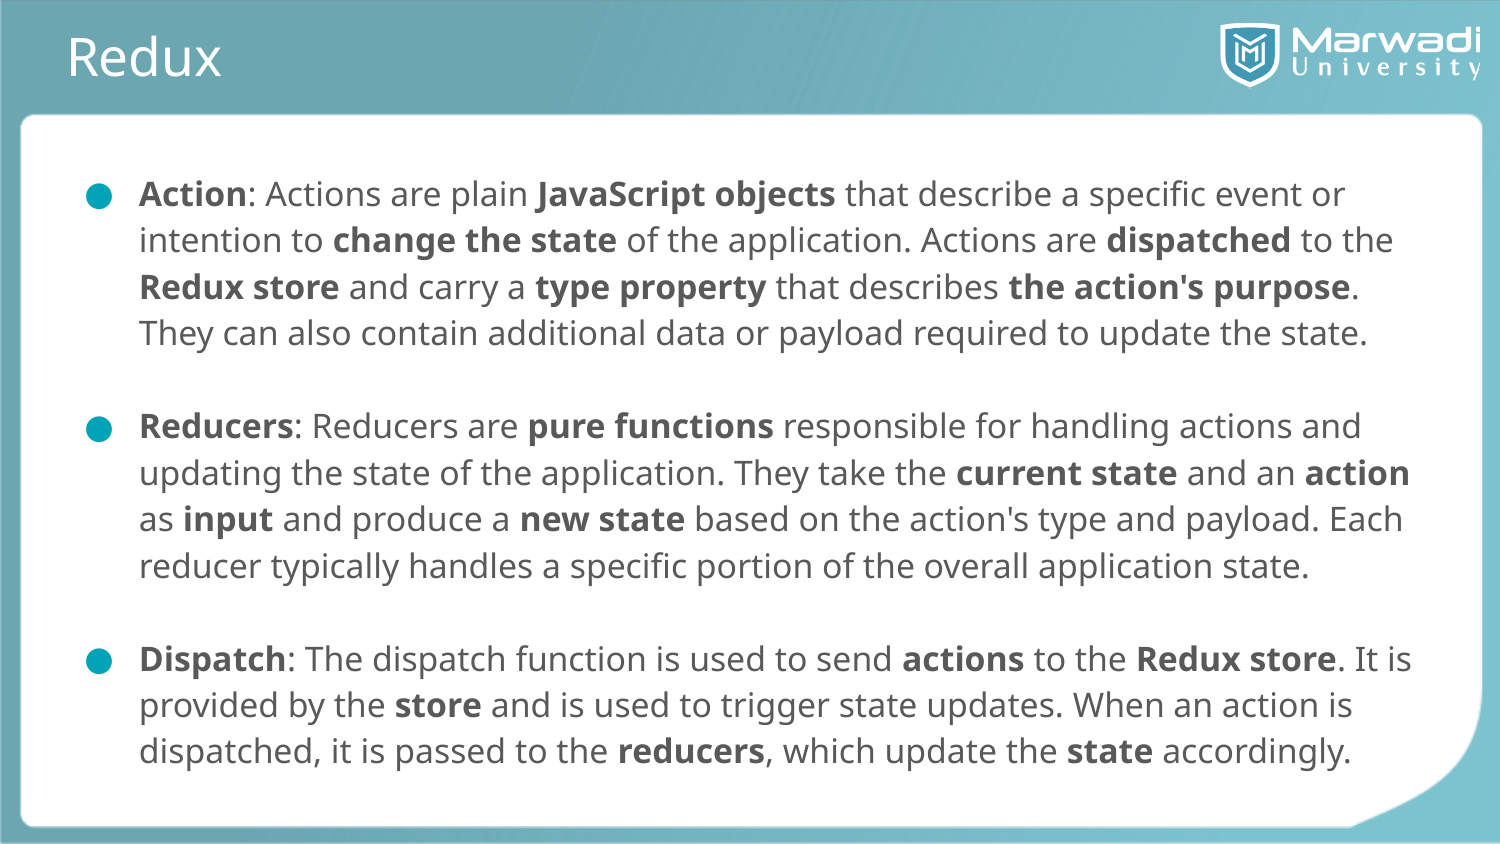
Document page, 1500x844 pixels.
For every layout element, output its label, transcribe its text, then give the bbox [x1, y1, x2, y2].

list Action: Actions are plain JavaScript objects that describe a specific event or intention to change the state of the application. Actions are dispatched to the Redux store and carry a type property that describes the action's purpose. They can also contain additional data or payload required to update the state. Reducers: Reducers are pure functions responsible for handling actions and updating the state of the application. They take the current state and an action as input and produce a new state based on the action's type and payload. Each reducer typically handles a specific portion of the overall application state. Dispatch: The dispatch function is used to send actions to the Redux store. It is provided by the store and is used to trigger state updates. When an action is dispatched, it is passed to the reducers, which update the state accordingly. [51, 151, 1449, 796]
title Redux [51, 8, 1023, 103]
picture [0, 0, 1500, 844]
